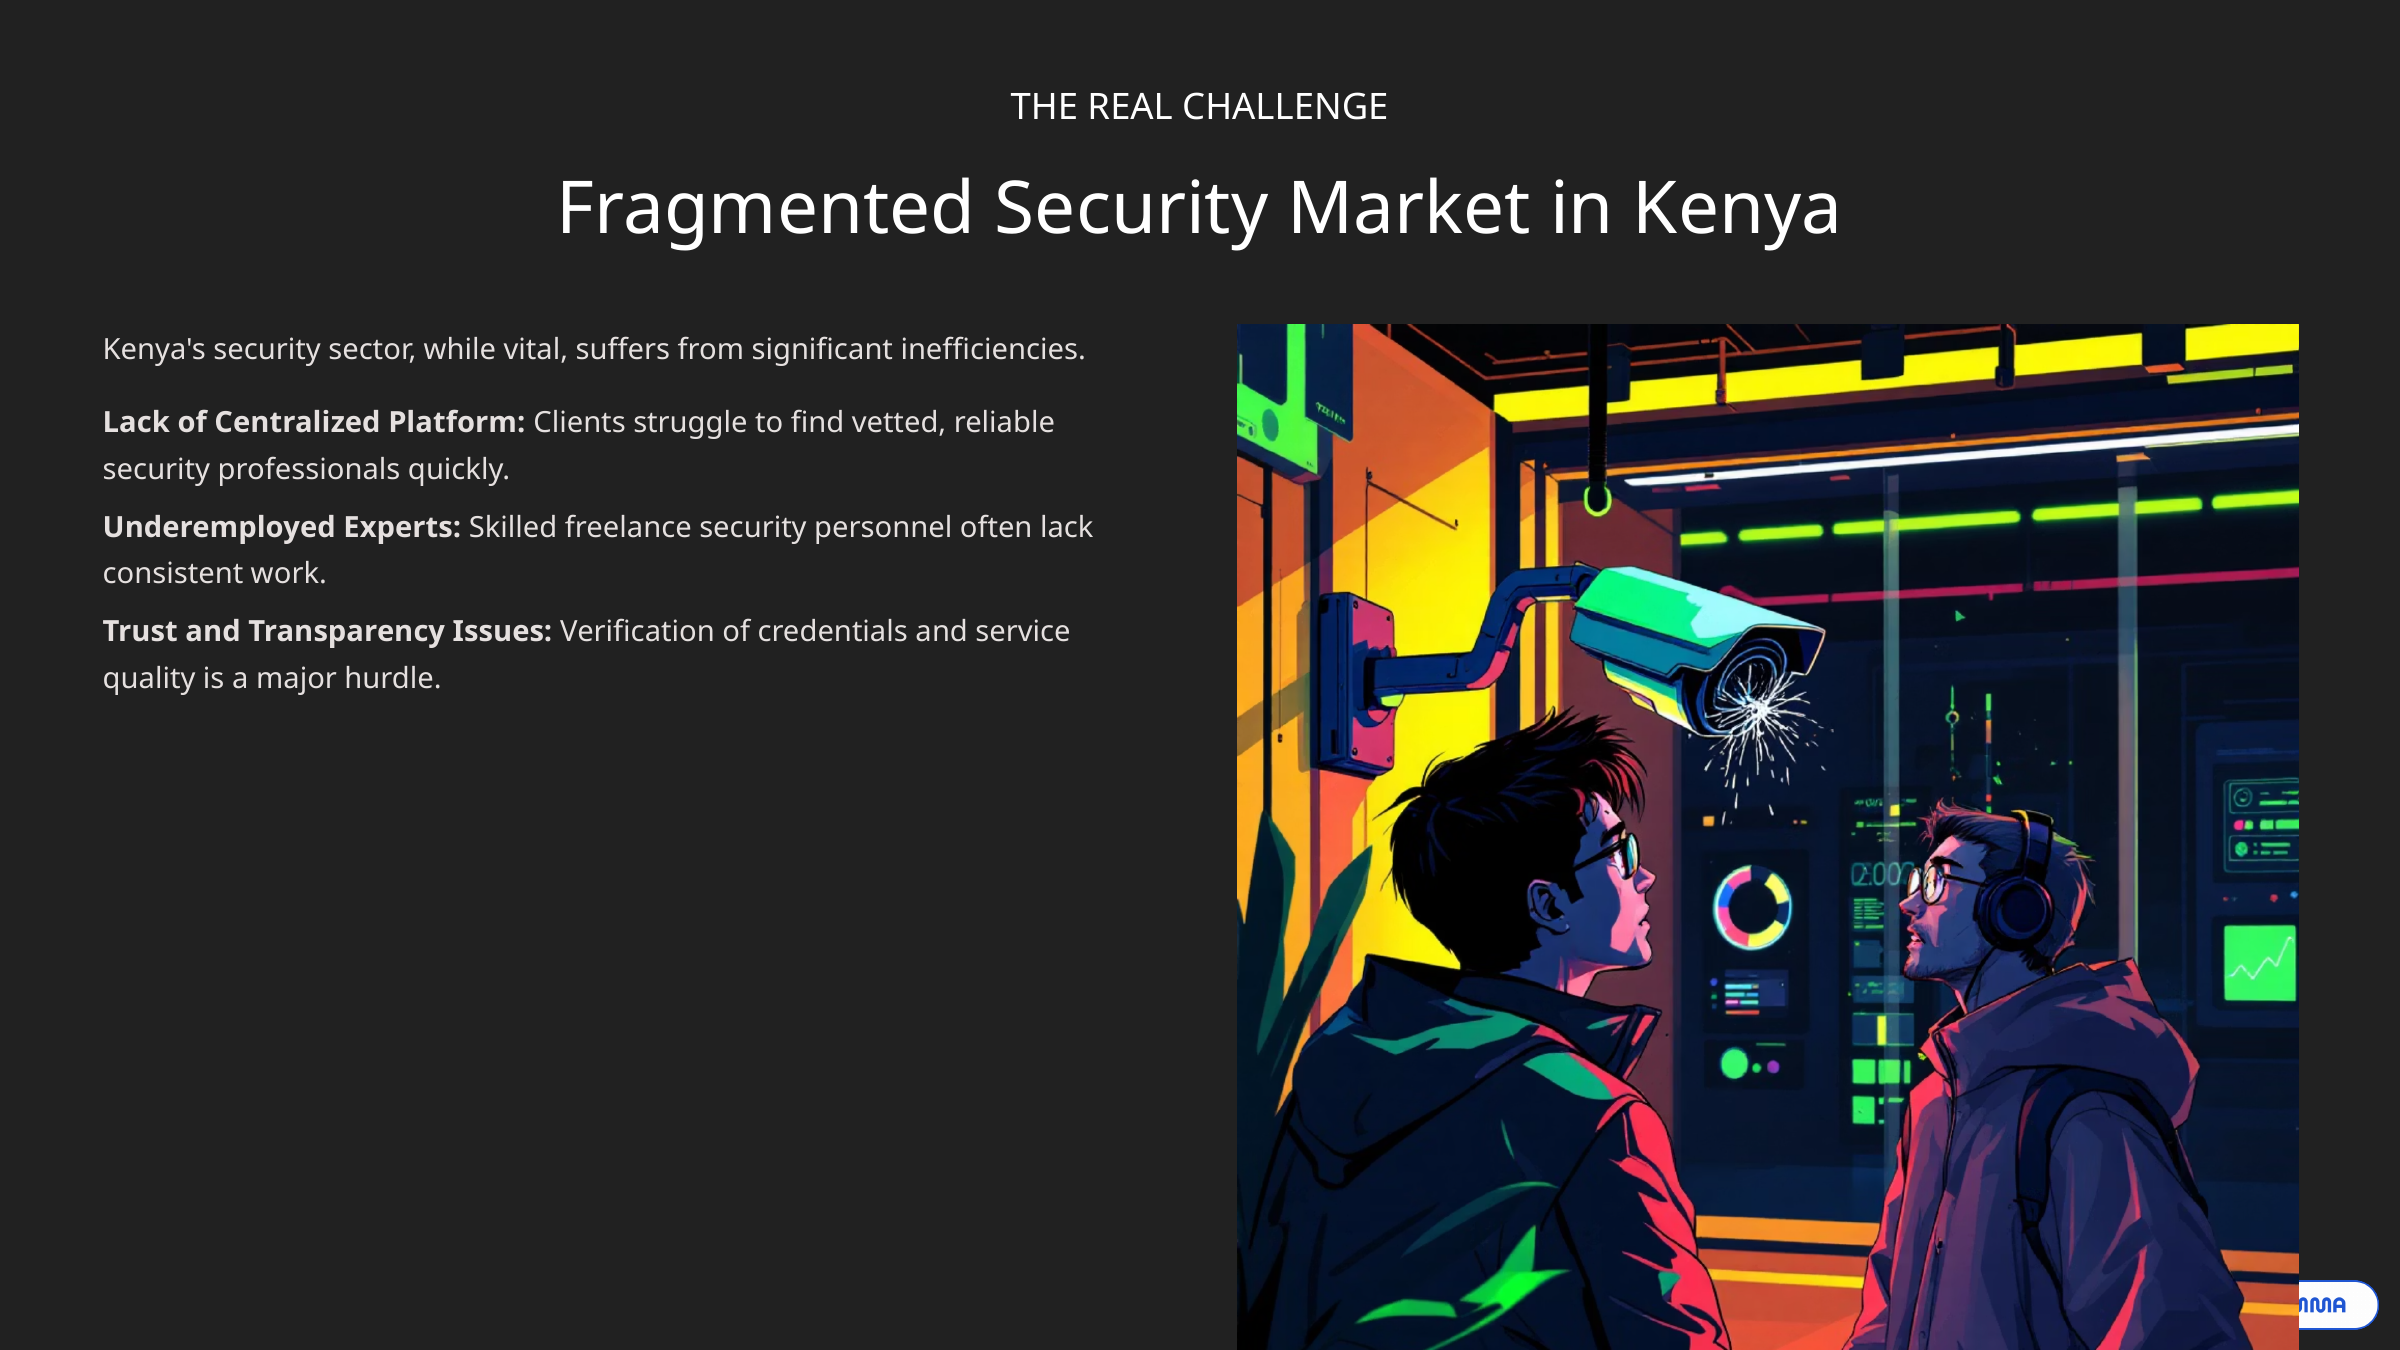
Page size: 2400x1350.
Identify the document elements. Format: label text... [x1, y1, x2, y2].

text_box Fragmented Security Market in Kenya [428, 156, 1972, 248]
text_box Lack of Centralized Platform: Clients struggle to find vetted, reliable security professionals quickly. [102, 391, 1165, 486]
picture [1236, 324, 2389, 1350]
text_box Trust and Transparency Issues: Verification of credentials and service quality is a major hurdle. [102, 600, 1165, 695]
text_box Underemployed Experts: Skilled freelance security personnel often lack consistent work. [102, 496, 1165, 590]
text_box THE REAL CHALLENGE [1001, 80, 1399, 127]
text_box Kenya's security sector, while vital, suffers from significant inefficiencies. [102, 318, 1165, 366]
